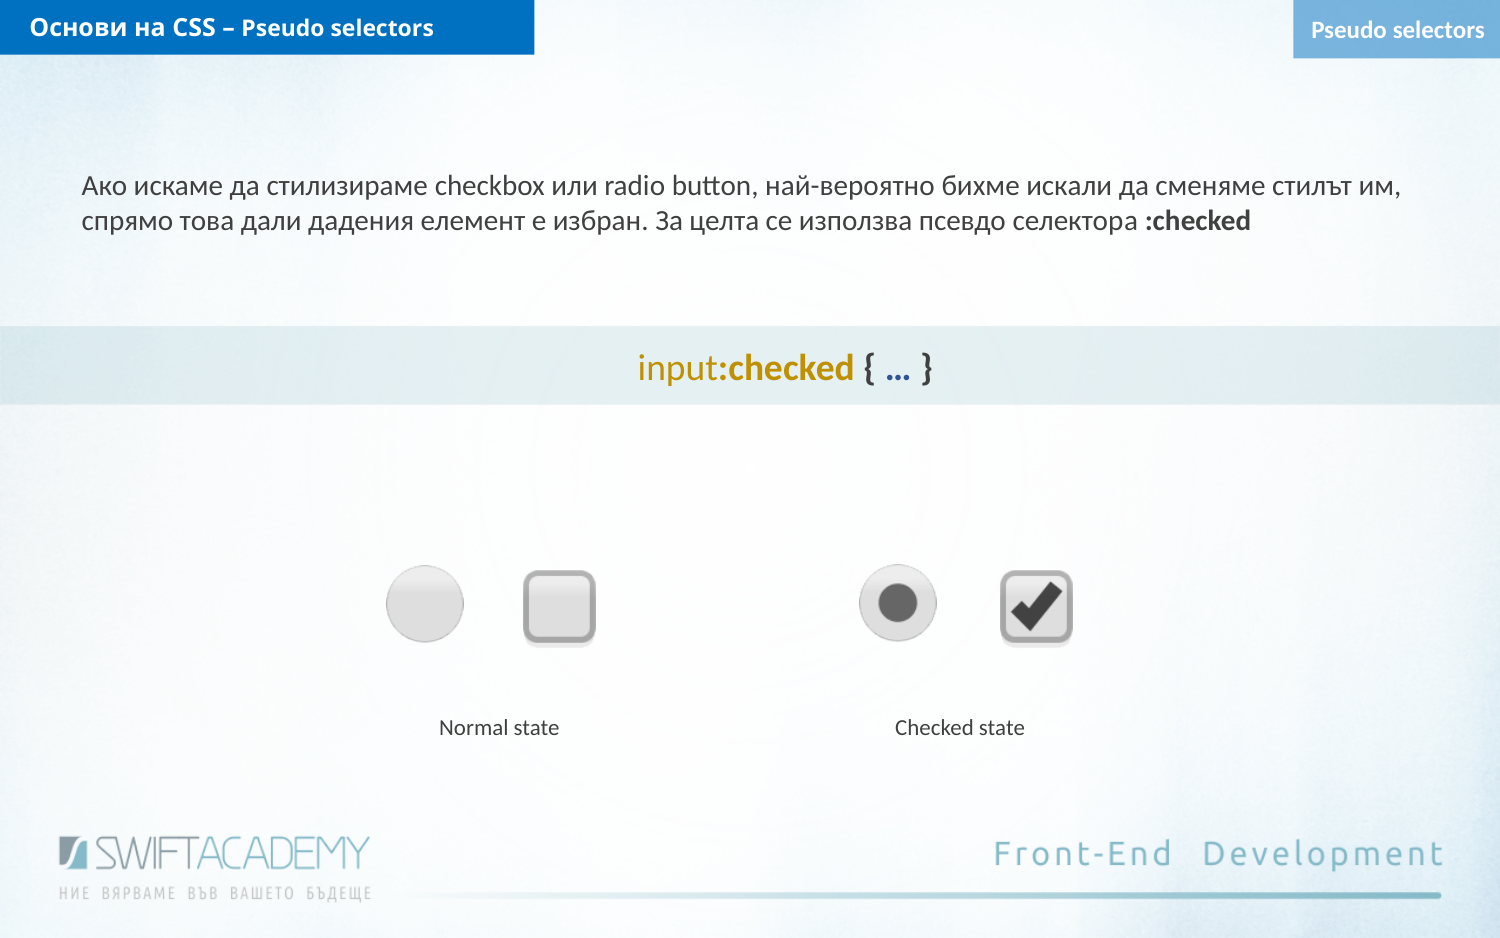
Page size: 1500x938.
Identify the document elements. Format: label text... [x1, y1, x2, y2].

text_box input:checked { … } [534, 335, 1037, 395]
text_box [0, 325, 1500, 406]
picture [859, 564, 937, 643]
text_box Pseudo selectors [1293, 6, 1500, 52]
text_box [1292, 0, 1500, 59]
picture [523, 570, 596, 649]
picture [386, 565, 464, 644]
text_box Normal state [406, 705, 593, 748]
text_box [0, 406, 1500, 938]
text_box [0, 0, 1500, 325]
text_box Checked state [866, 705, 1054, 748]
text_box Основи на CSS – Pseudo selectors [14, 4, 550, 49]
picture [1000, 570, 1073, 649]
text_box Ако искаме да стилизираме checkbox или radio button, най-вероятно бихме искали да сменяме стилът им, спрямо това дали дадения елемент е избран. За целта се използва псевдо селекторa :checked [66, 158, 1459, 244]
text_box [0, 0, 535, 56]
